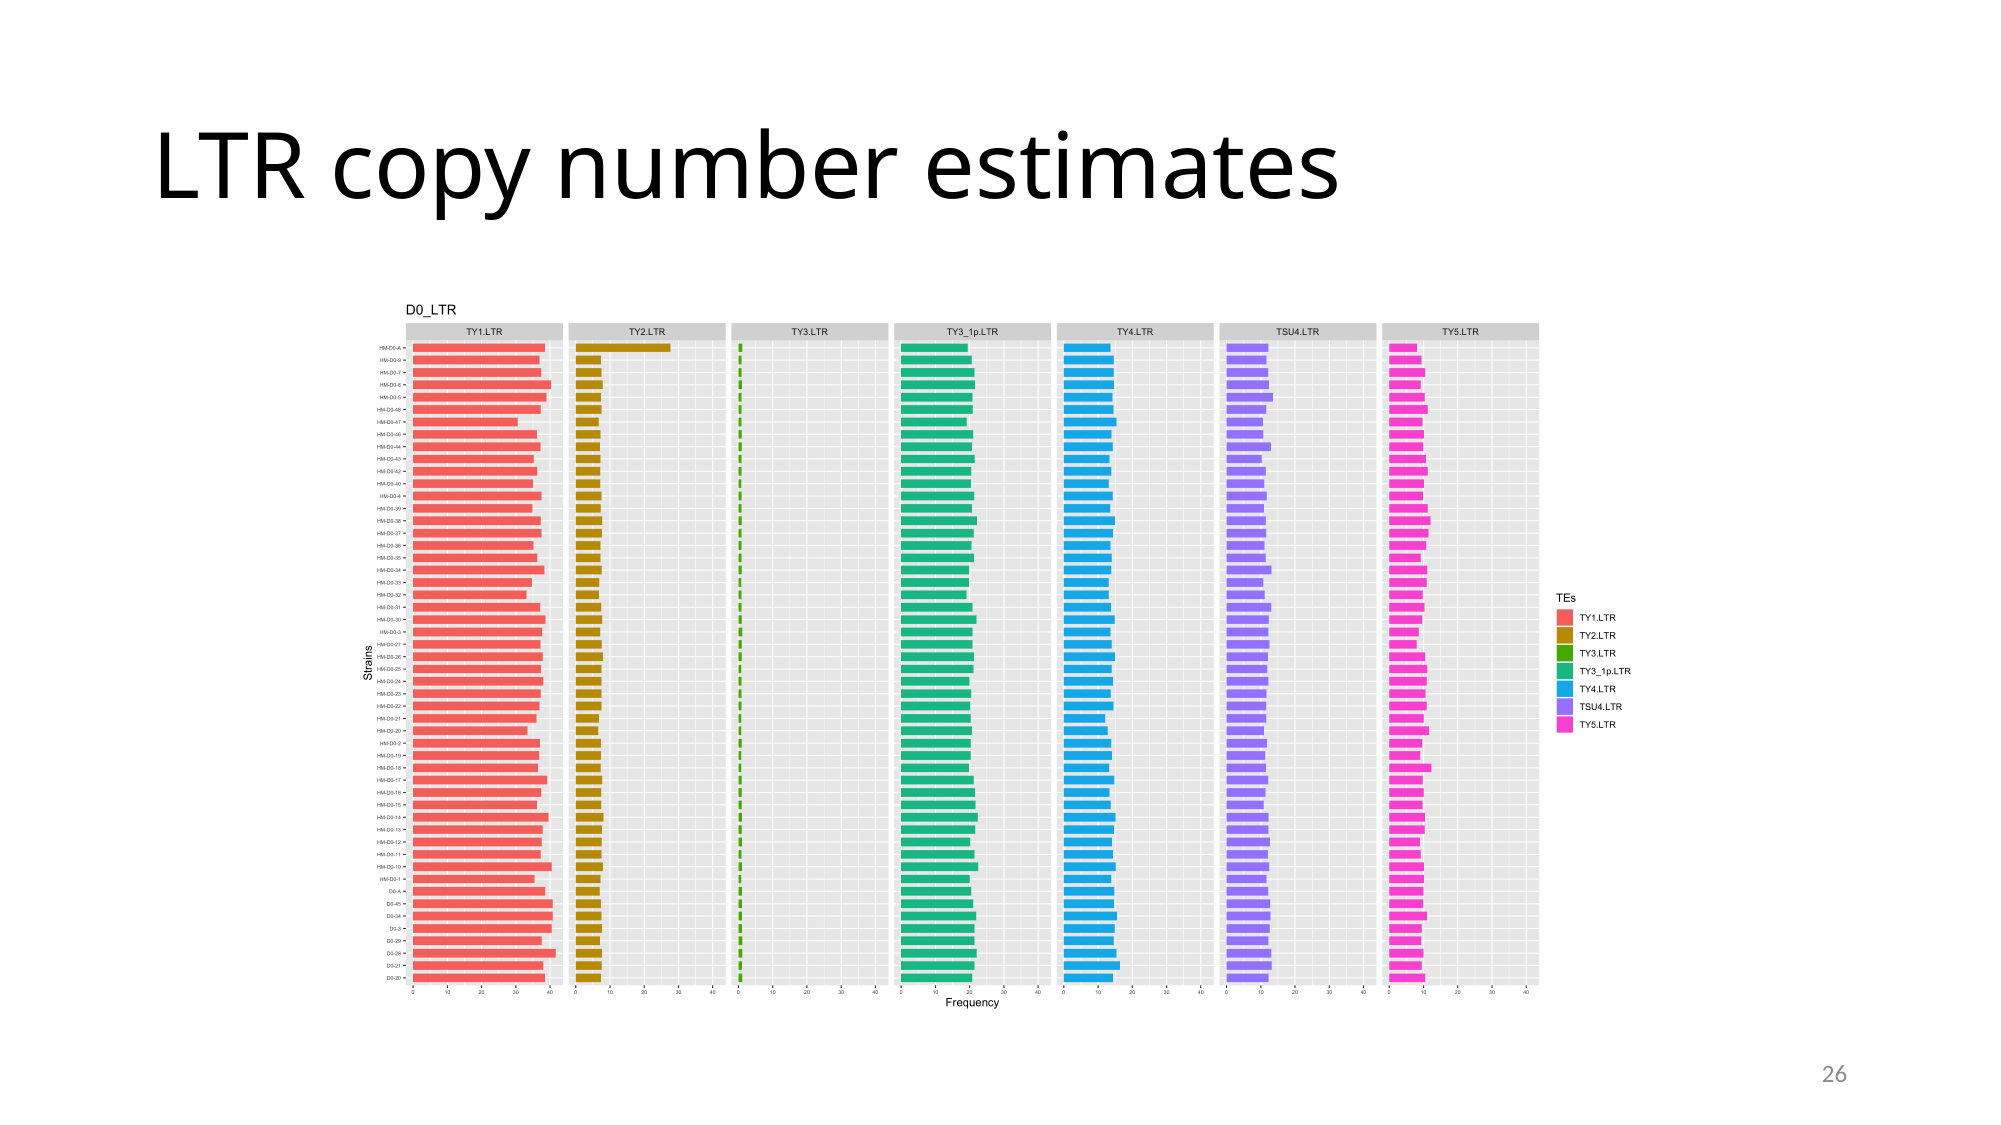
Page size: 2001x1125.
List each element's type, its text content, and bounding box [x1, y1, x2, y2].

slide_number 26 [1412, 1042, 1863, 1103]
title LTR copy number estimates [137, 59, 1863, 278]
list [358, 299, 1642, 1014]
